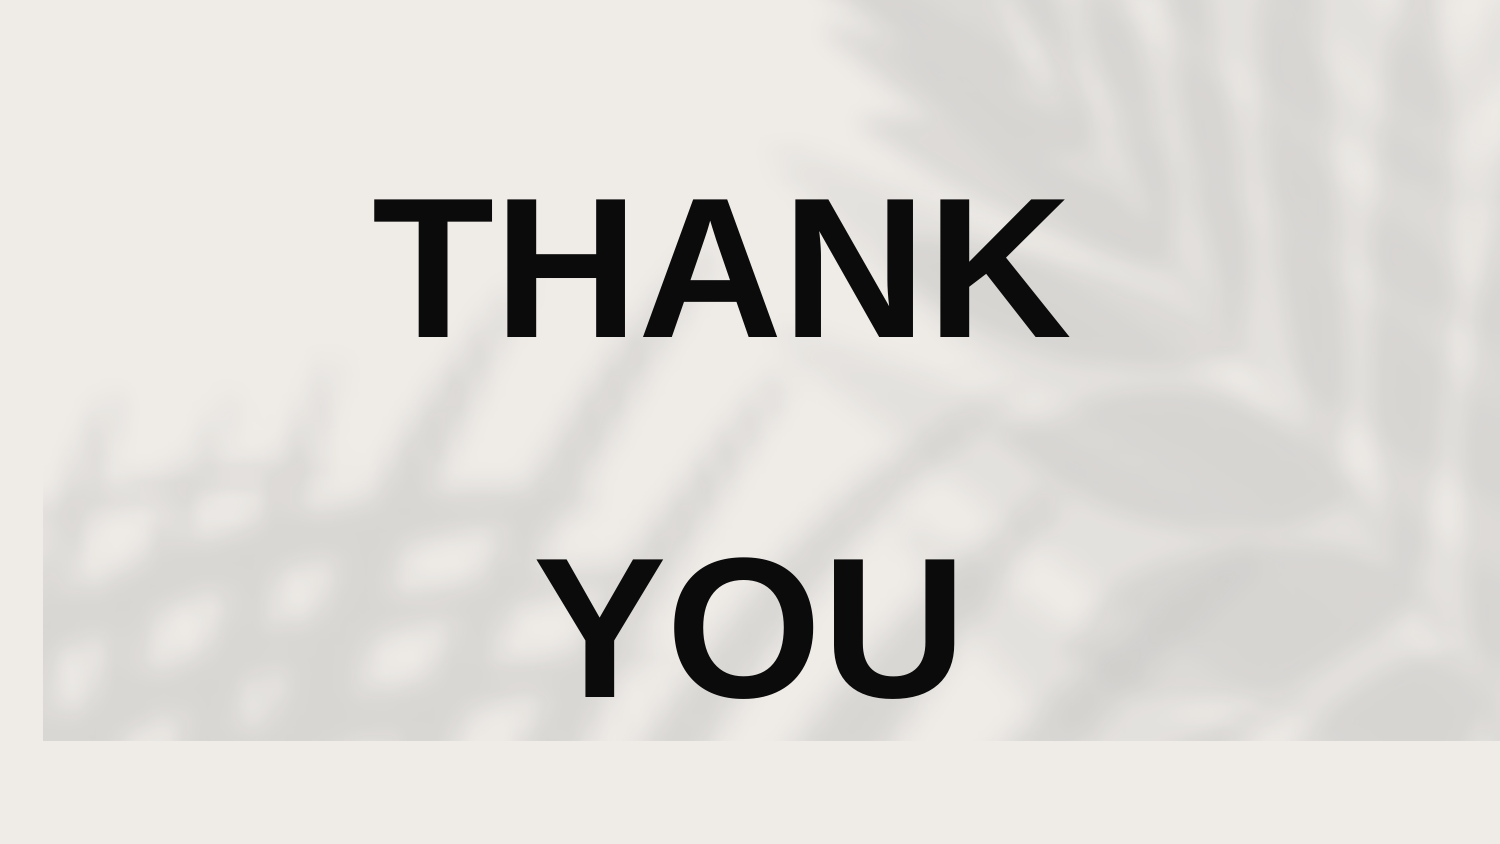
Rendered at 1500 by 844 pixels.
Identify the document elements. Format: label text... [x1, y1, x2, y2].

title THANK YOU [0, 2, 1500, 844]
